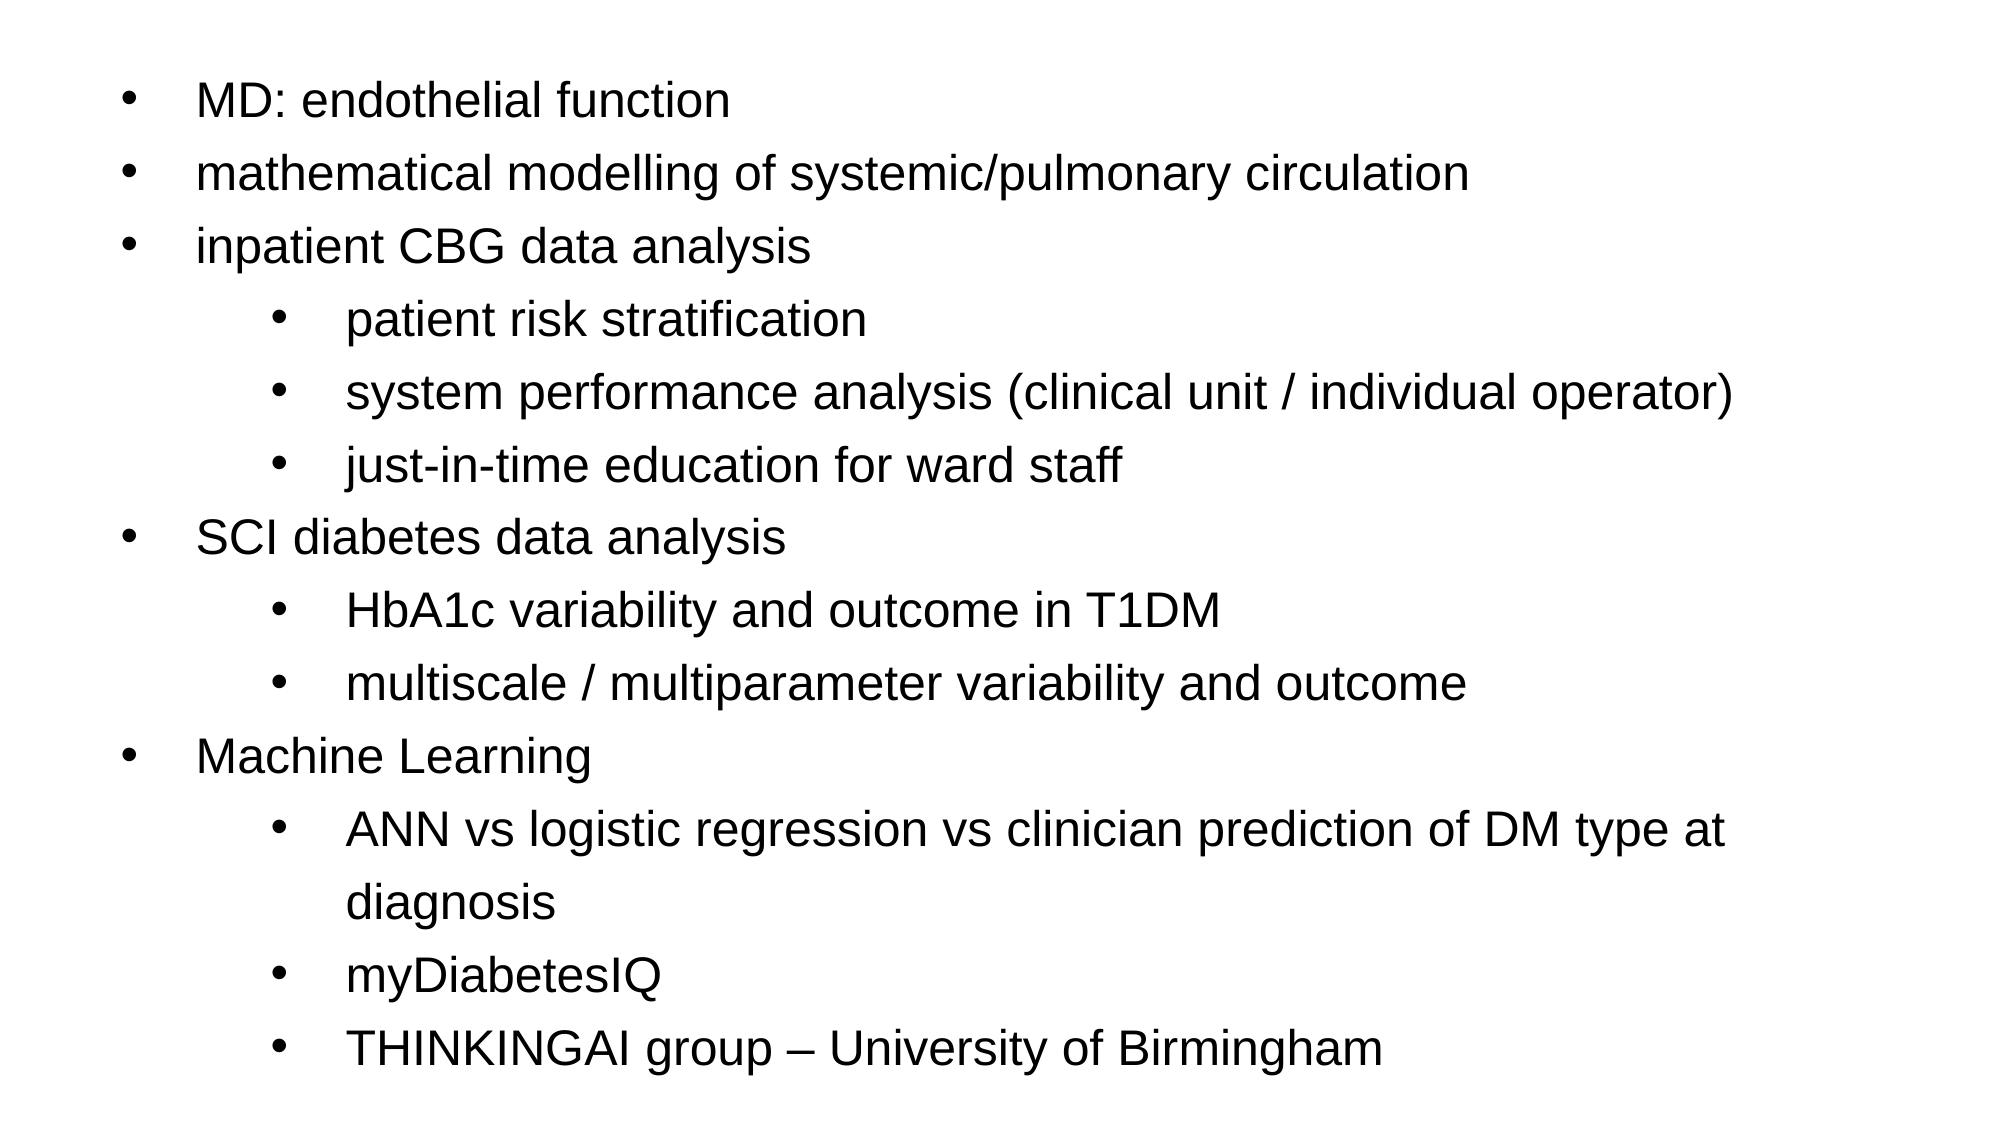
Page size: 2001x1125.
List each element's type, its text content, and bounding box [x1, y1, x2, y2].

text_box MD: endothelial function mathematical modelling of systemic/pulmonary circulation inpatient CBG data analysis patient risk stratification system performance analysis (clinical unit / individual operator) just-in-time education for ward staff SCI diabetes data analysis HbA1c variability and outcome in T1DM multiscale / multiparameter variability and outcome Machine Learning ANN vs logistic regression vs clinician prediction of DM type at diagnosis myDiabetesIQ THINKINGAI group – University of Birmingham [105, 47, 1912, 1083]
